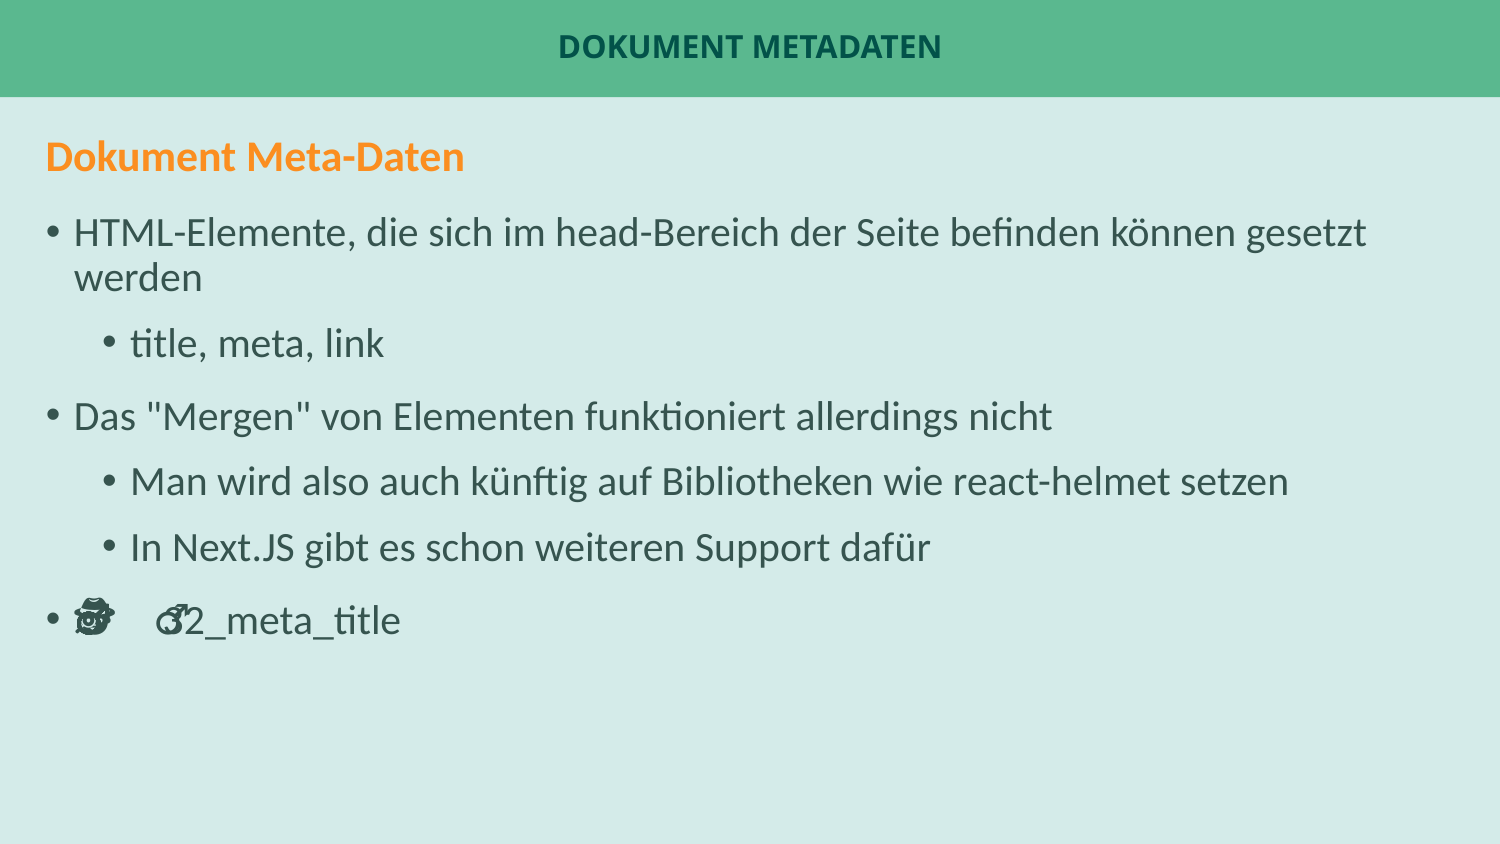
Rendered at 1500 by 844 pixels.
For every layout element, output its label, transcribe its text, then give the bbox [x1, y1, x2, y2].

text_box Dokument Meta-Daten [30, 126, 1484, 204]
title Dokument Metadaten [0, 0, 1500, 98]
list HTML-Elemente, die sich im head-Bereich der Seite befinden können gesetzt werden title, meta, link Das "Mergen" von Elementen funktioniert allerdings nicht Man wird also auch künftig auf Bibliotheken wie react-helmet setzen In Next.JS gibt es schon weiteren Support dafür 🕵️‍♂️ 32_meta_title [30, 204, 1470, 796]
